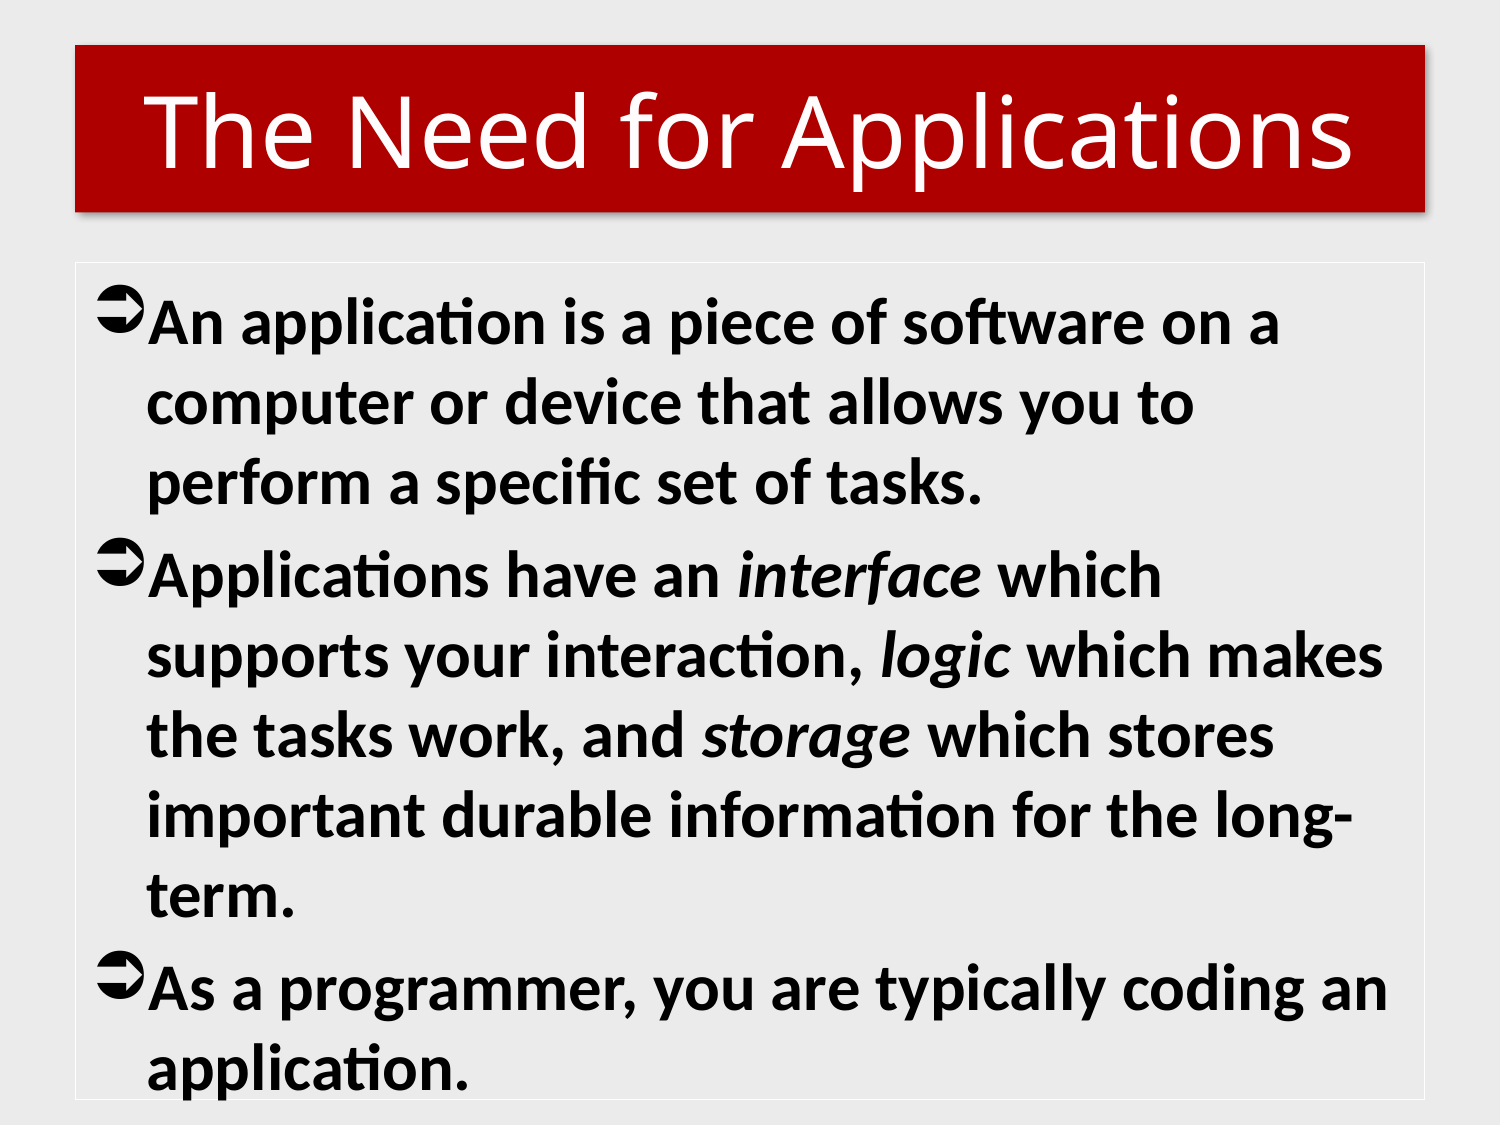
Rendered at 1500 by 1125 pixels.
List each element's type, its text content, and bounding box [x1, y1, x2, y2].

list An application is a piece of software on a computer or device that allows you to perform a specific set of tasks. Applications have an interface which supports your interaction, logic which makes the tasks work, and storage which stores important durable information for the long-term. As a programmer, you are typically coding an application. [75, 262, 1425, 1100]
title The Need for Applications [75, 45, 1425, 213]
